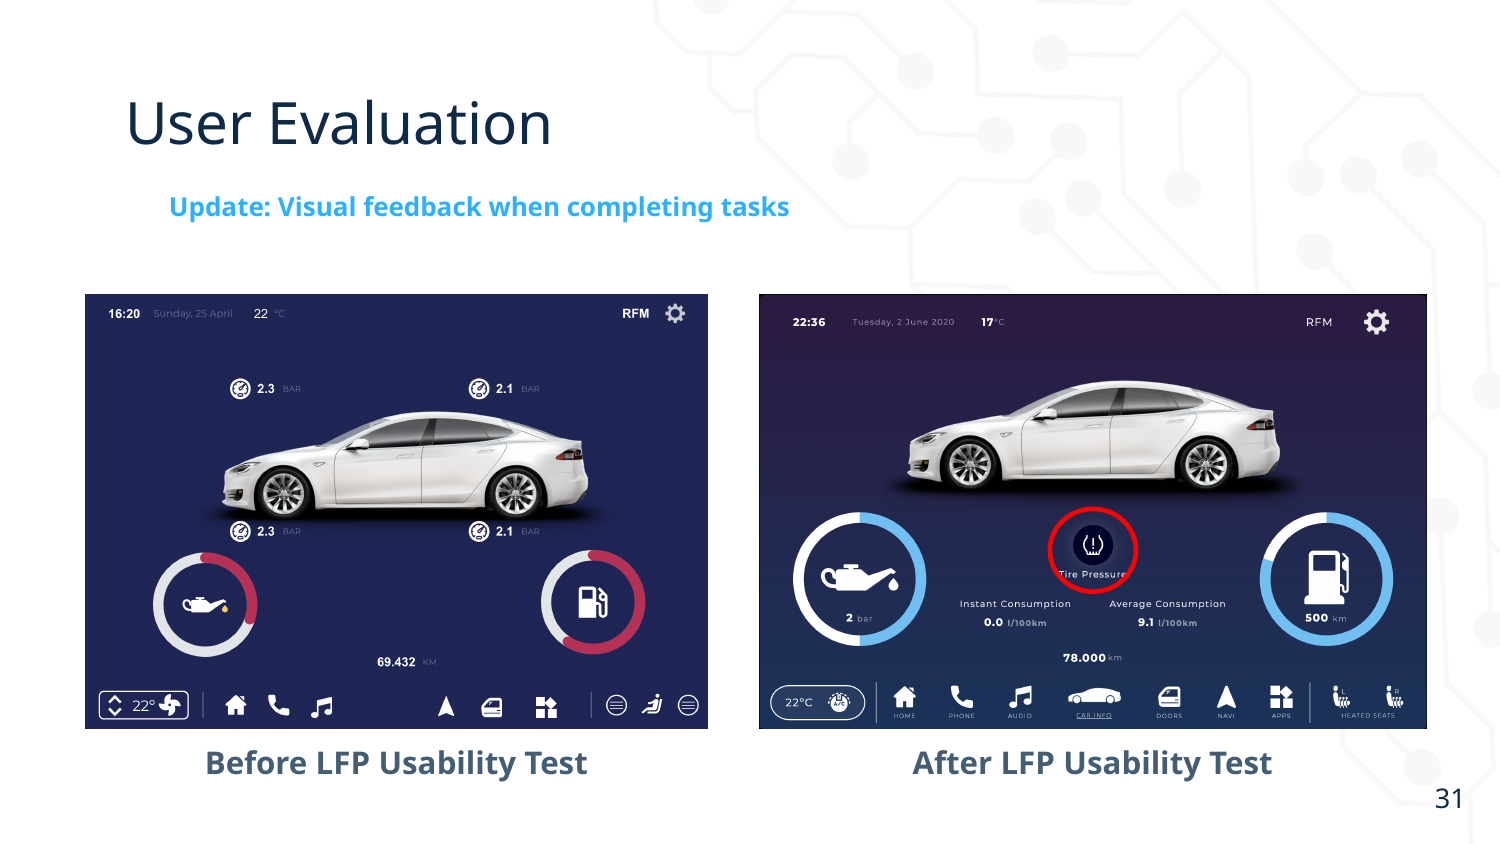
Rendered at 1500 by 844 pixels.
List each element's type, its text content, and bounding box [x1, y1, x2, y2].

picture [85, 294, 709, 730]
text_box ‹#› [1391, 766, 1482, 832]
title User Evaluation [110, 71, 889, 166]
list Before LFP Usability Test [159, 737, 634, 844]
subtitle Update: Visual feedback when completing tasks [153, 175, 1020, 306]
picture [758, 294, 1427, 729]
list After LFP Usability Test [855, 737, 1331, 844]
